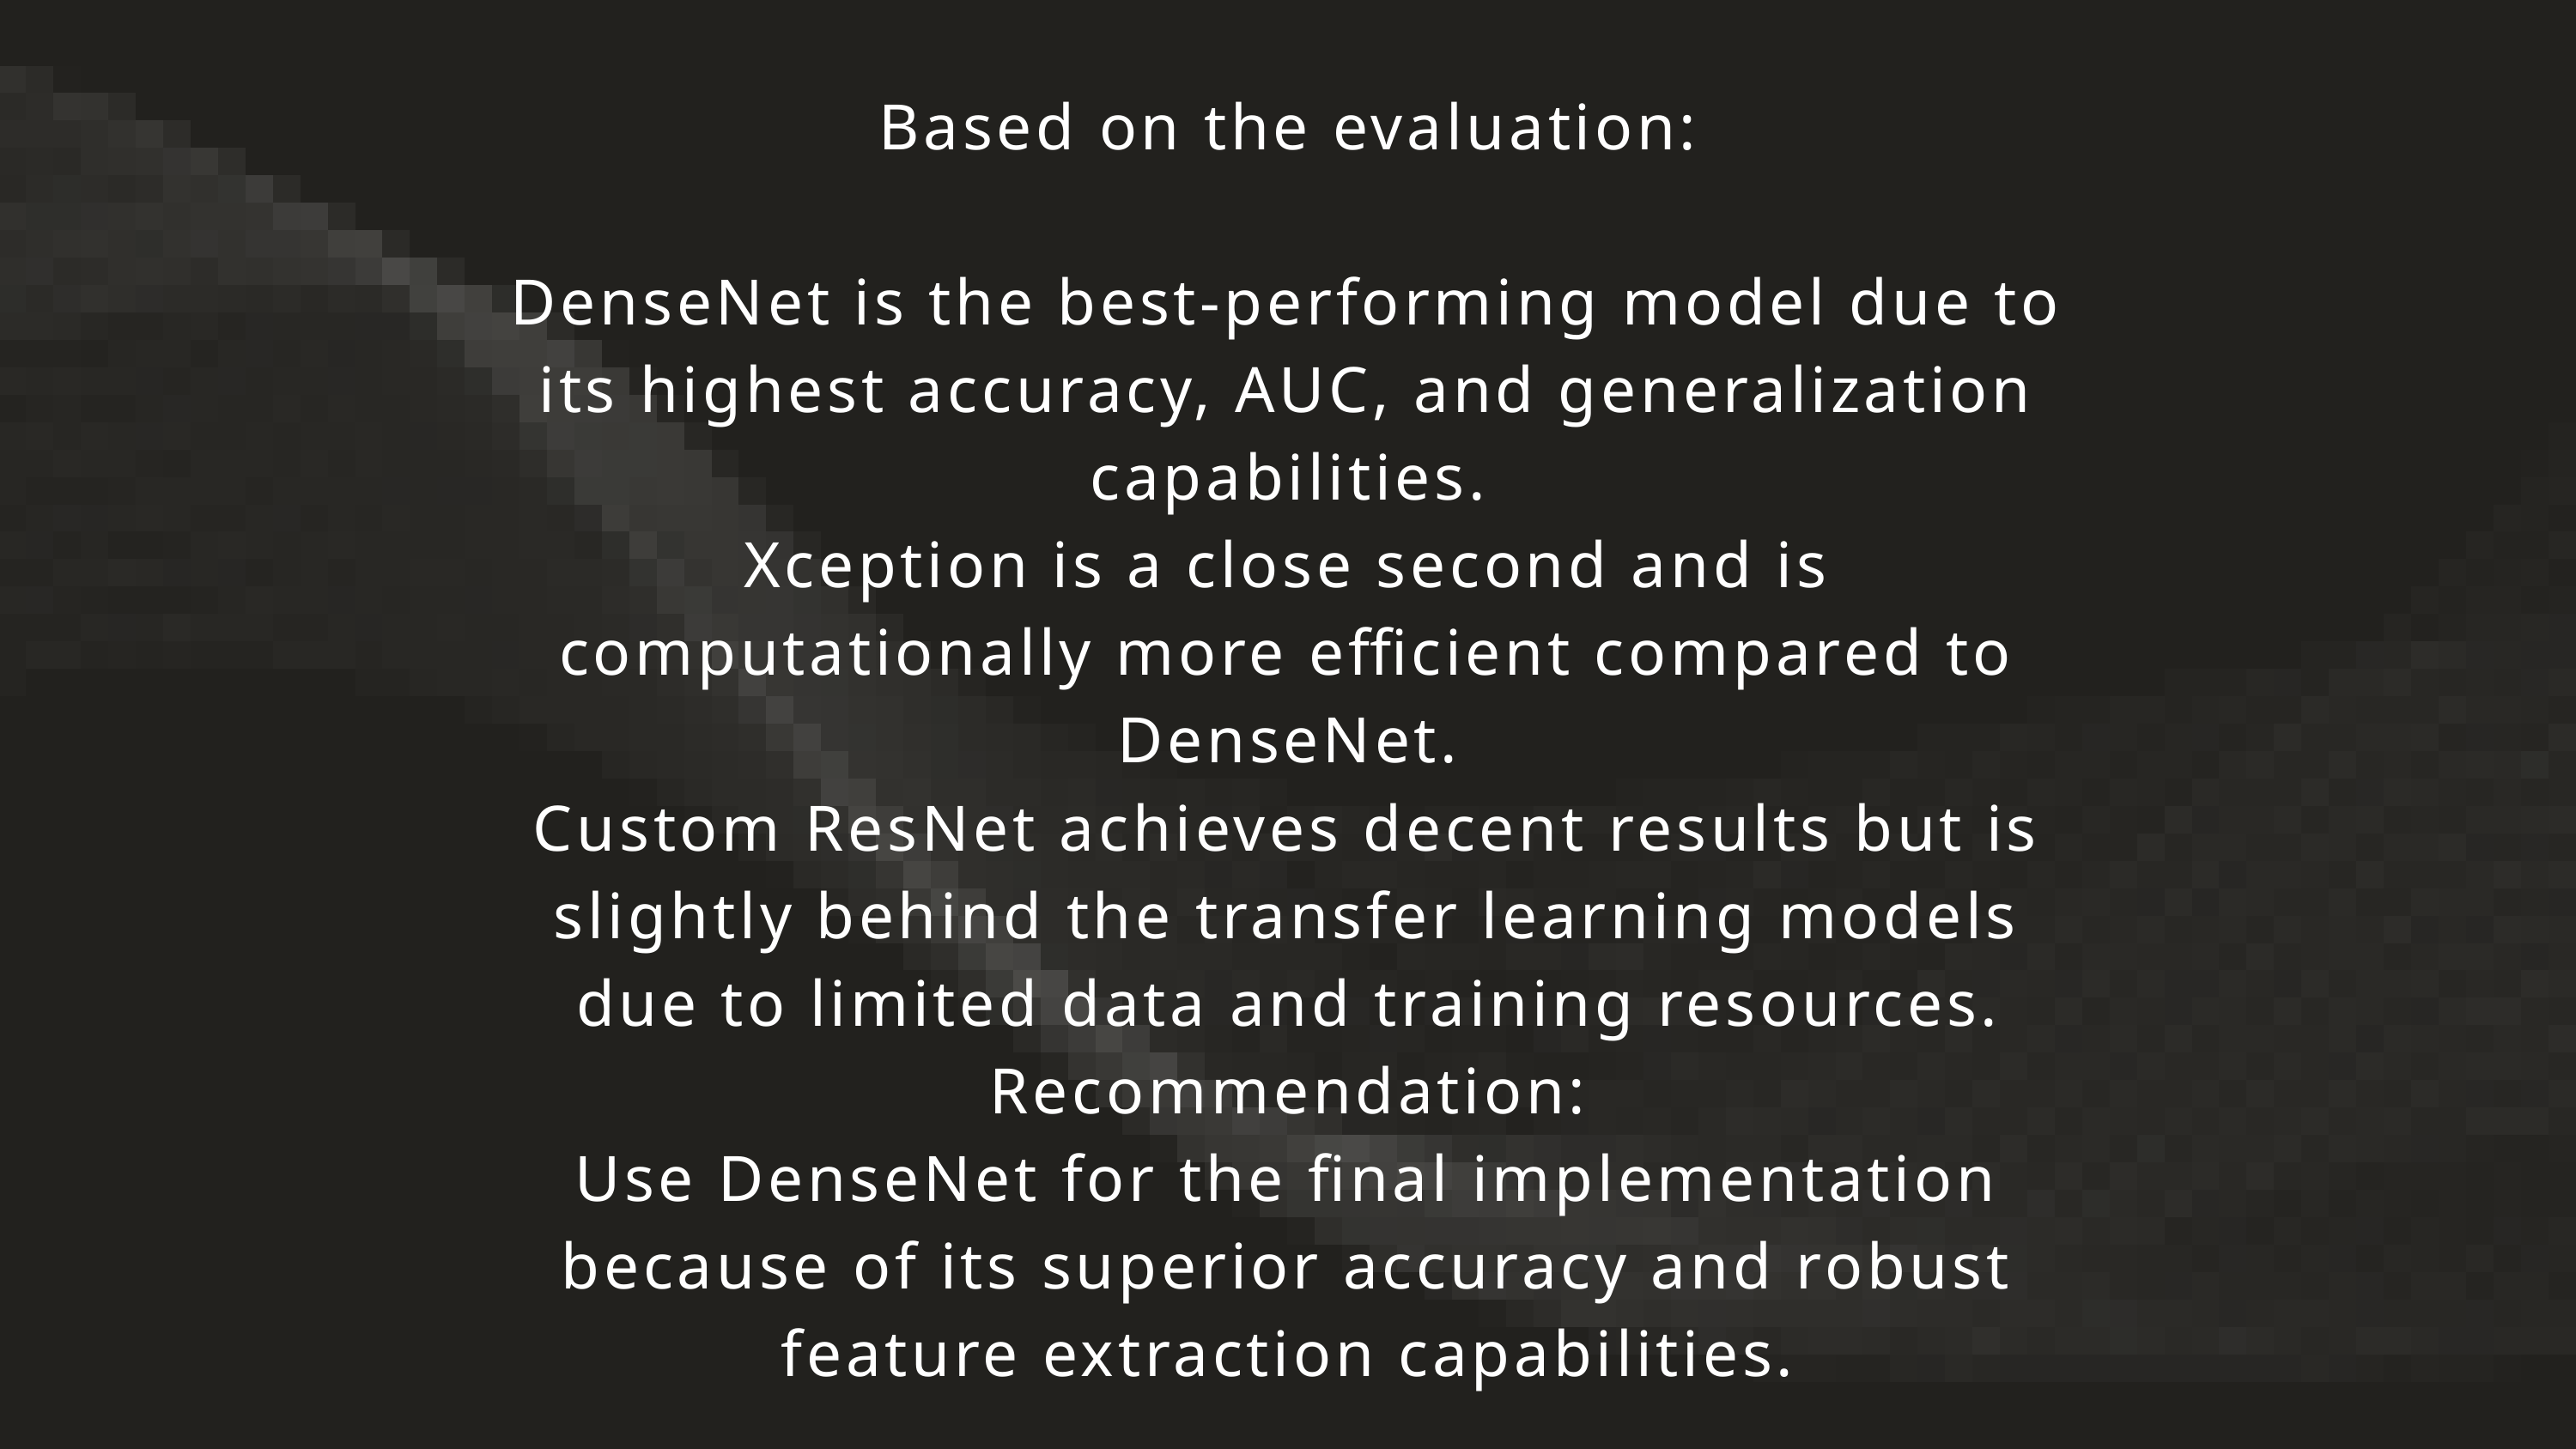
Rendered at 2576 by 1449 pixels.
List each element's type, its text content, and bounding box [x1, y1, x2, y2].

text_box Based on the evaluation: DenseNet is the best-performing model due to its highest accuracy, AUC, and generalization capabilities. Xception is a close second and is computationally more efficient compared to DenseNet. Custom ResNet achieves decent results but is slightly behind the transfer learning models due to limited data and training resources. Recommendation: Use DenseNet for the final implementation because of its superior accuracy and robust feature extraction capabilities. [501, 74, 2075, 1390]
text_box [0, 66, 2576, 1383]
